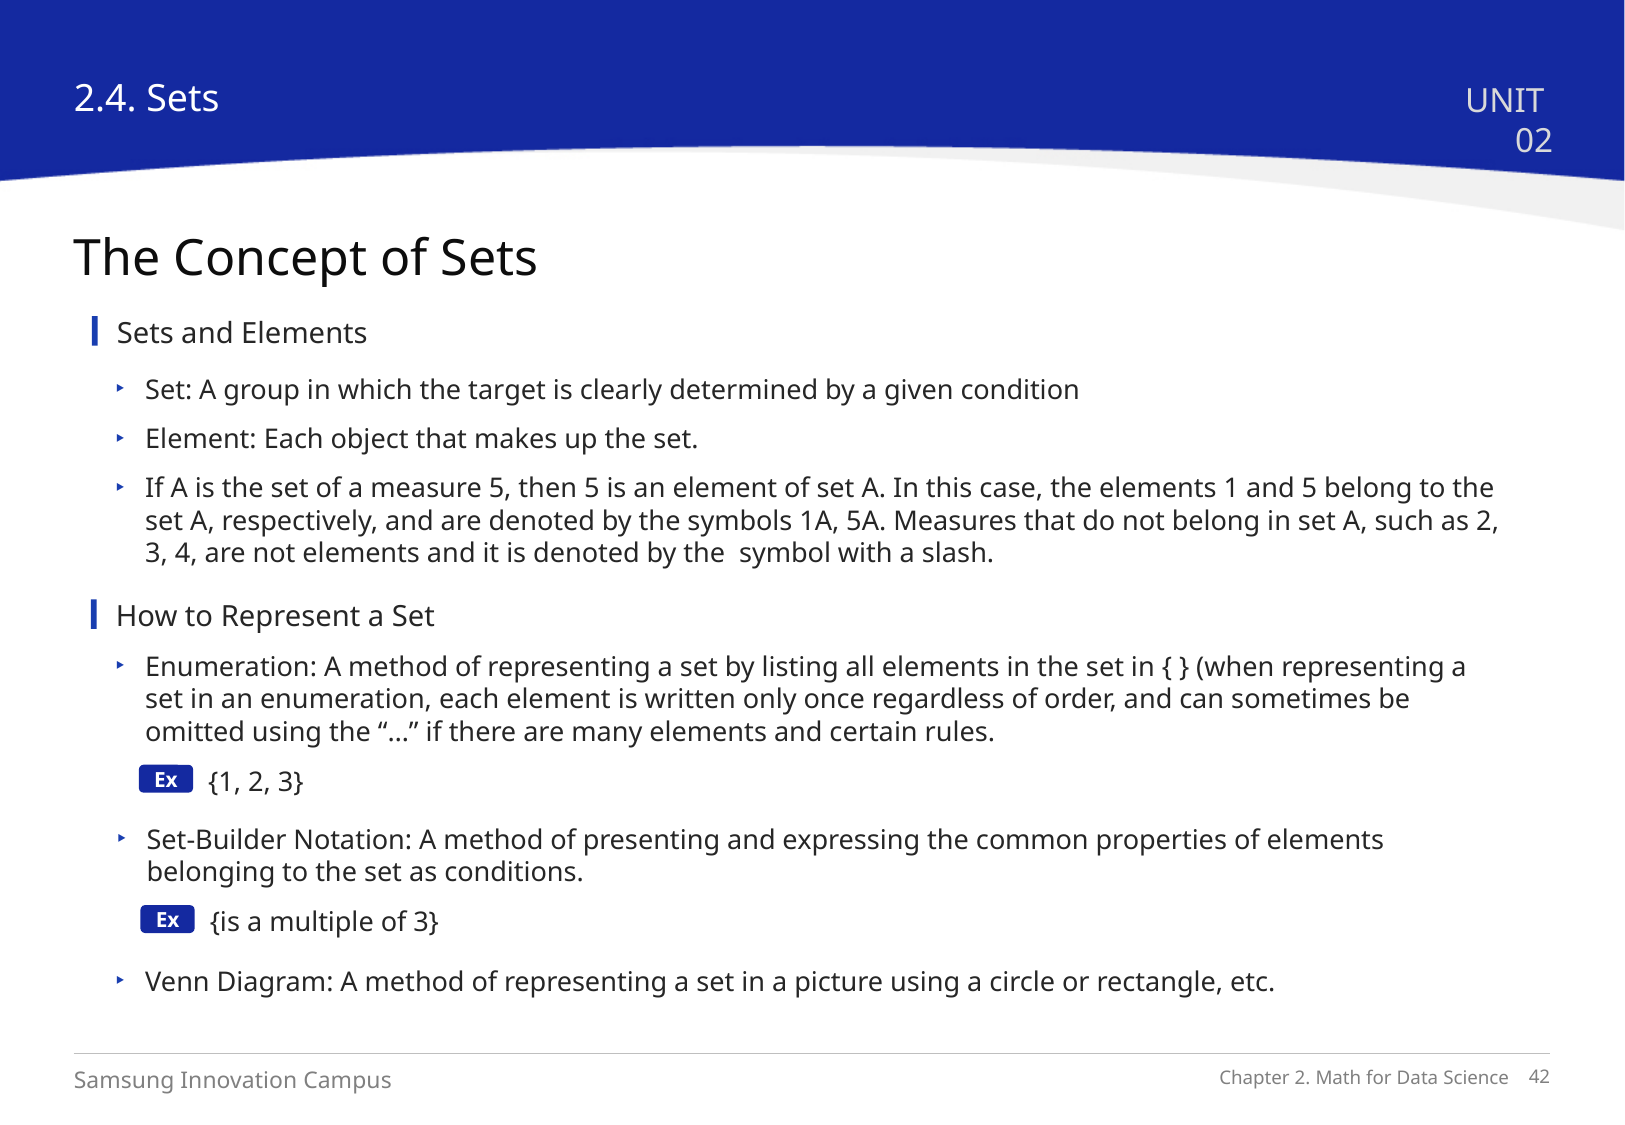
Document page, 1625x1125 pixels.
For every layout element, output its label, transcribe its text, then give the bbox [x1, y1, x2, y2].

text_box Venn Diagram: A method of representing a set in a picture using a circle or rectangle, etc. [114, 951, 1532, 1009]
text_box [90, 597, 1532, 633]
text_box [116, 810, 1533, 945]
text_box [115, 637, 1532, 805]
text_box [73, 73, 1554, 120]
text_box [91, 314, 1533, 350]
picture [0, 0, 1625, 1125]
text_box The Concept of Sets [73, 224, 1552, 287]
